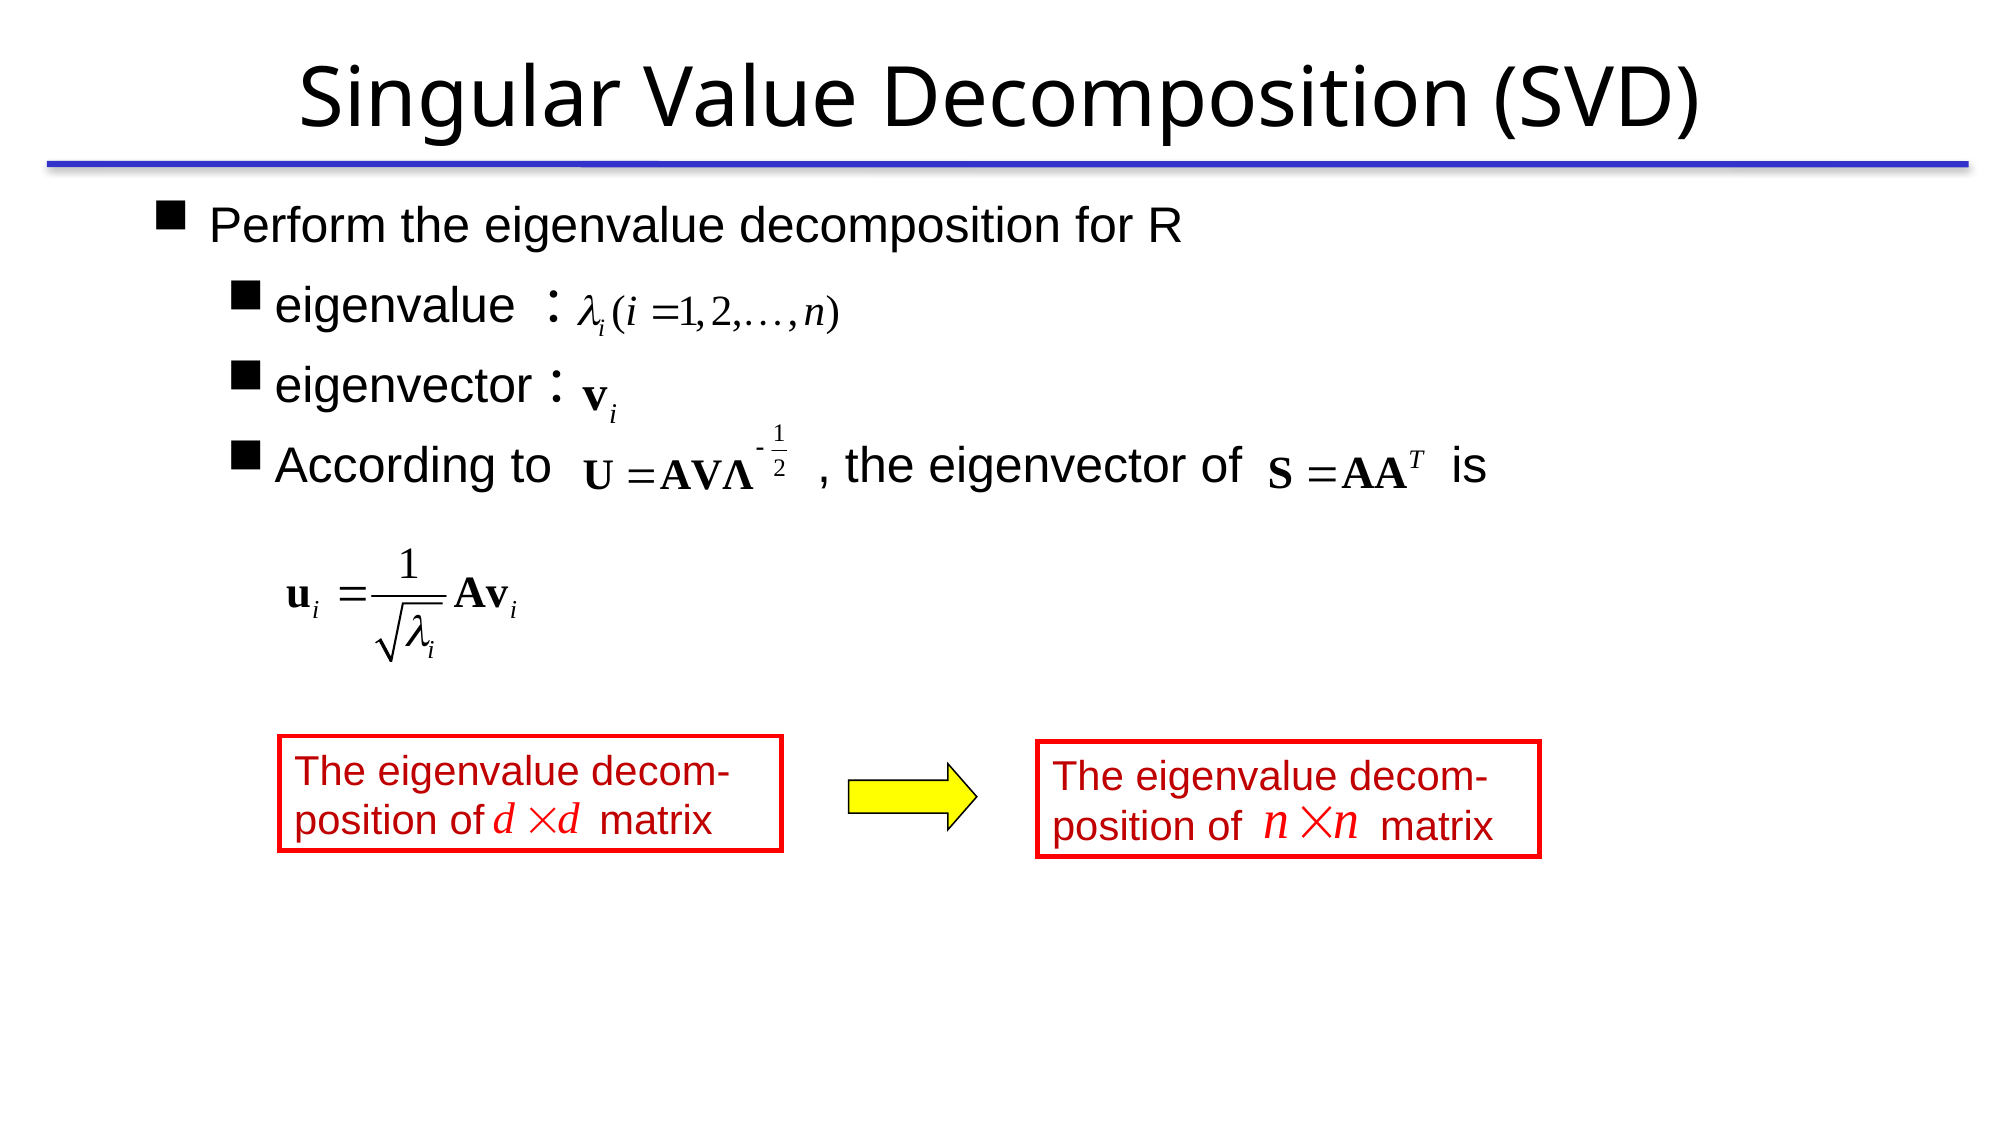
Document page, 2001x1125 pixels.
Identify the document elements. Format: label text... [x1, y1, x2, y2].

title Singular Value Decomposition (SVD) [0, 31, 2000, 156]
text_box The eigenvalue decom-position of matrix [279, 735, 782, 851]
text_box [848, 763, 977, 830]
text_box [279, 534, 528, 672]
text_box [1253, 801, 1368, 856]
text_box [1265, 442, 1430, 495]
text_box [568, 279, 849, 347]
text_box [574, 410, 799, 503]
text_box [484, 790, 592, 847]
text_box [572, 358, 630, 411]
text_box The eigenvalue decom-position of matrix [1037, 741, 1540, 857]
list Perform the eigenvalue decomposition for R eigenvalue ： eigenvector： According to , the eigenvector of is [137, 184, 1961, 672]
